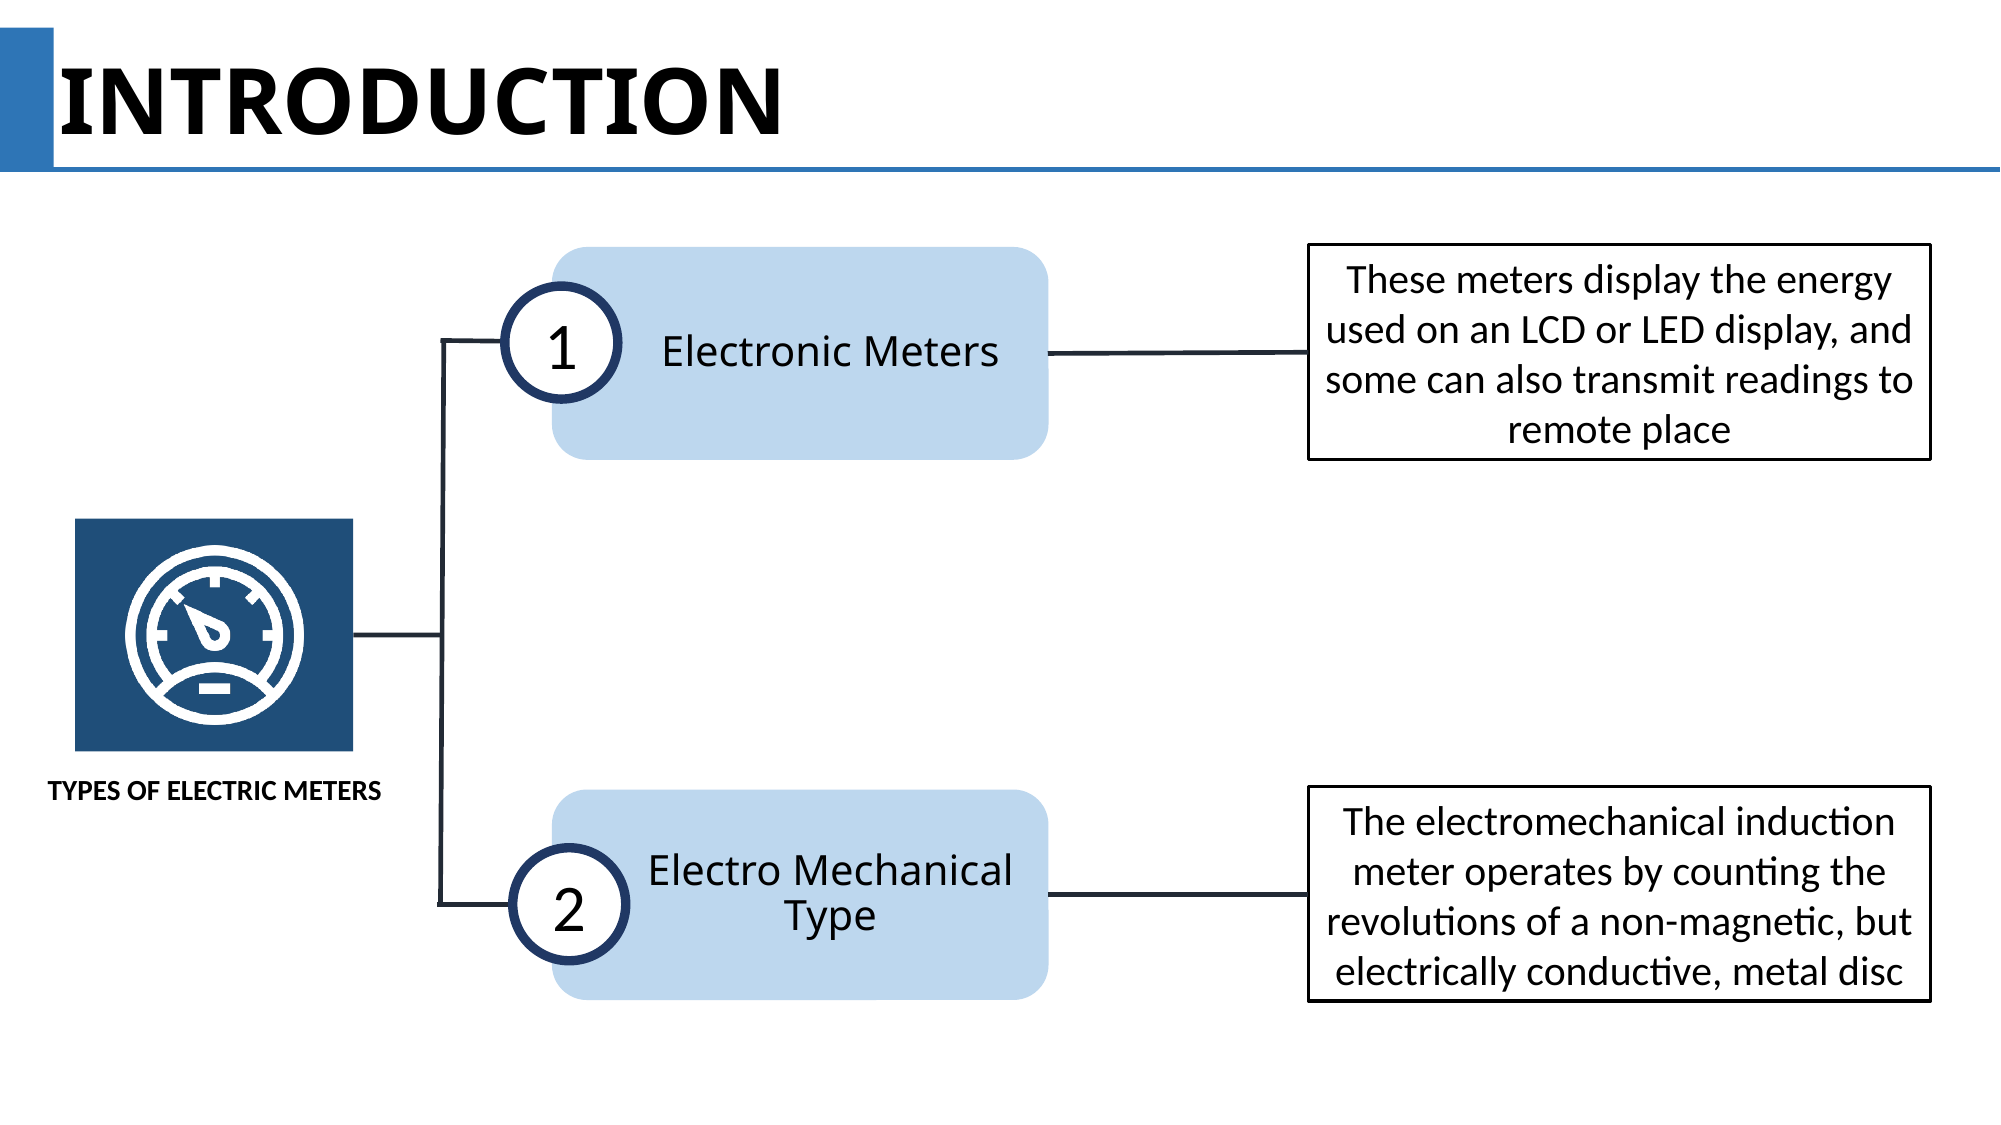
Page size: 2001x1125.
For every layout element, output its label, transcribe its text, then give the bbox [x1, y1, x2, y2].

text_box These meters display the energy used on an LCD or LED display, and some can also transmit readings to remote place [1308, 244, 1931, 460]
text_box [75, 246, 1049, 1000]
text_box INTRODUCTION [55, 35, 1049, 160]
picture [124, 545, 304, 725]
text_box The electromechanical induction meter operates by counting the revolutions of a non-magnetic, but electrically conductive, metal disc [1308, 786, 1931, 1001]
text_box [0, 27, 55, 167]
text_box TYPES OF ELECTRIC METERS [32, 764, 75, 814]
